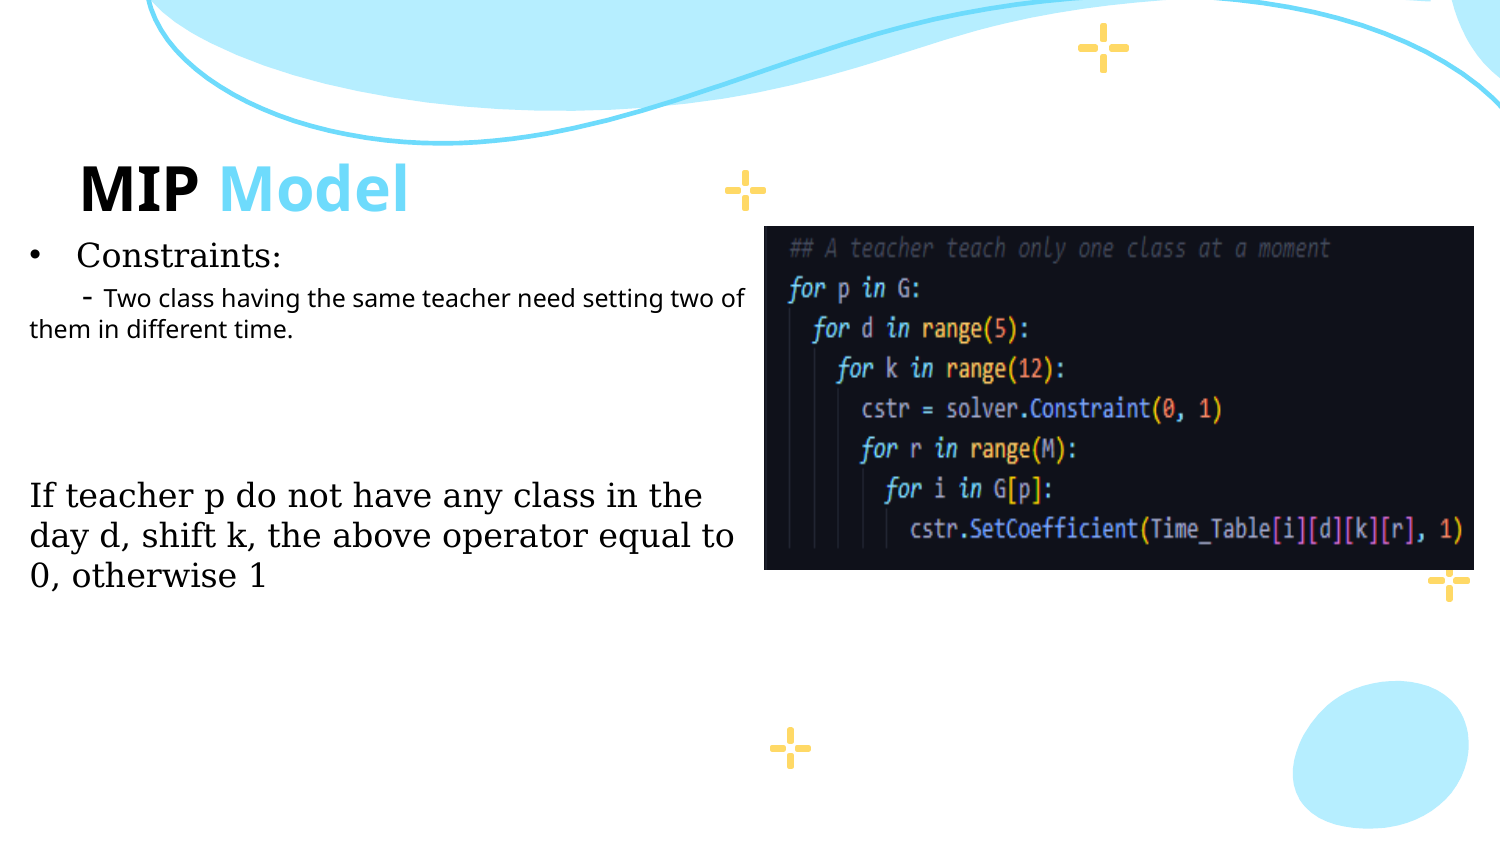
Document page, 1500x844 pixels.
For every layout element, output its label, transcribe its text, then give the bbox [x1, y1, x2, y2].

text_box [726, 171, 765, 210]
text_box [1292, 680, 1469, 829]
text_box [771, 729, 810, 768]
picture [764, 226, 1474, 570]
title MIP Model [63, 95, 696, 239]
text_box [1430, 578, 1468, 600]
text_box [1080, 25, 1127, 72]
